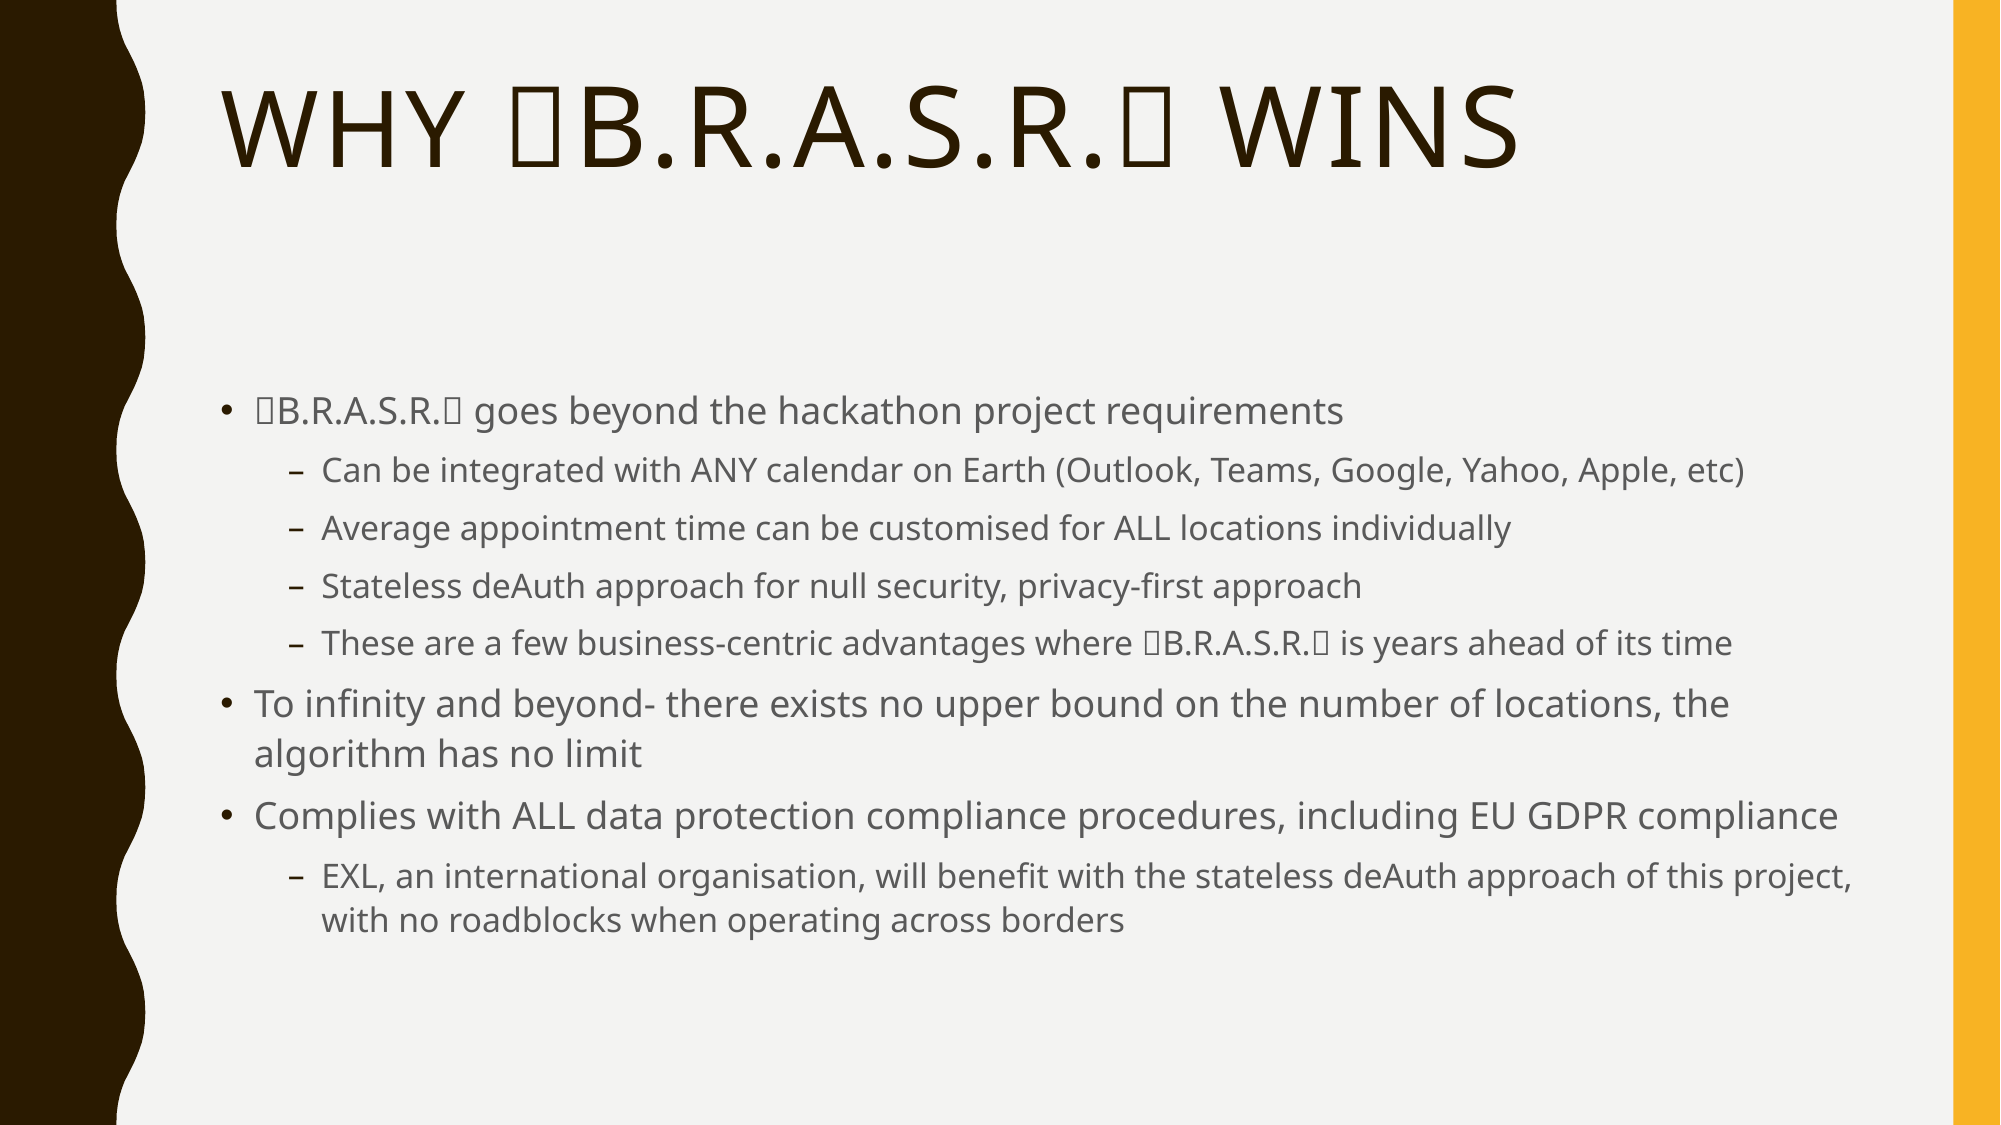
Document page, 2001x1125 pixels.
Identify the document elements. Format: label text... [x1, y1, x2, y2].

list 🛵B.R.A.S.R.✅ goes beyond the hackathon project requirements Can be integrated with ANY calendar on Earth (Outlook, Teams, Google, Yahoo, Apple, etc) Average appointment time can be customised for ALL locations individually Stateless deAuth approach for null security, privacy-first approach These are a few business-centric advantages where 🛵B.R.A.S.R.✅ is years ahead of its time To infinity and beyond- there exists no upper bound on the number of locations, the algorithm has no limit Complies with ALL data protection compliance procedures, including EU GDPR compliance EXL, an international organisation, will benefit with the stateless deAuth approach of this project, with no roadblocks when operating across borders [205, 375, 1875, 965]
title Why 🛵B.R.A.S.R.✅ wins [205, 62, 1875, 308]
